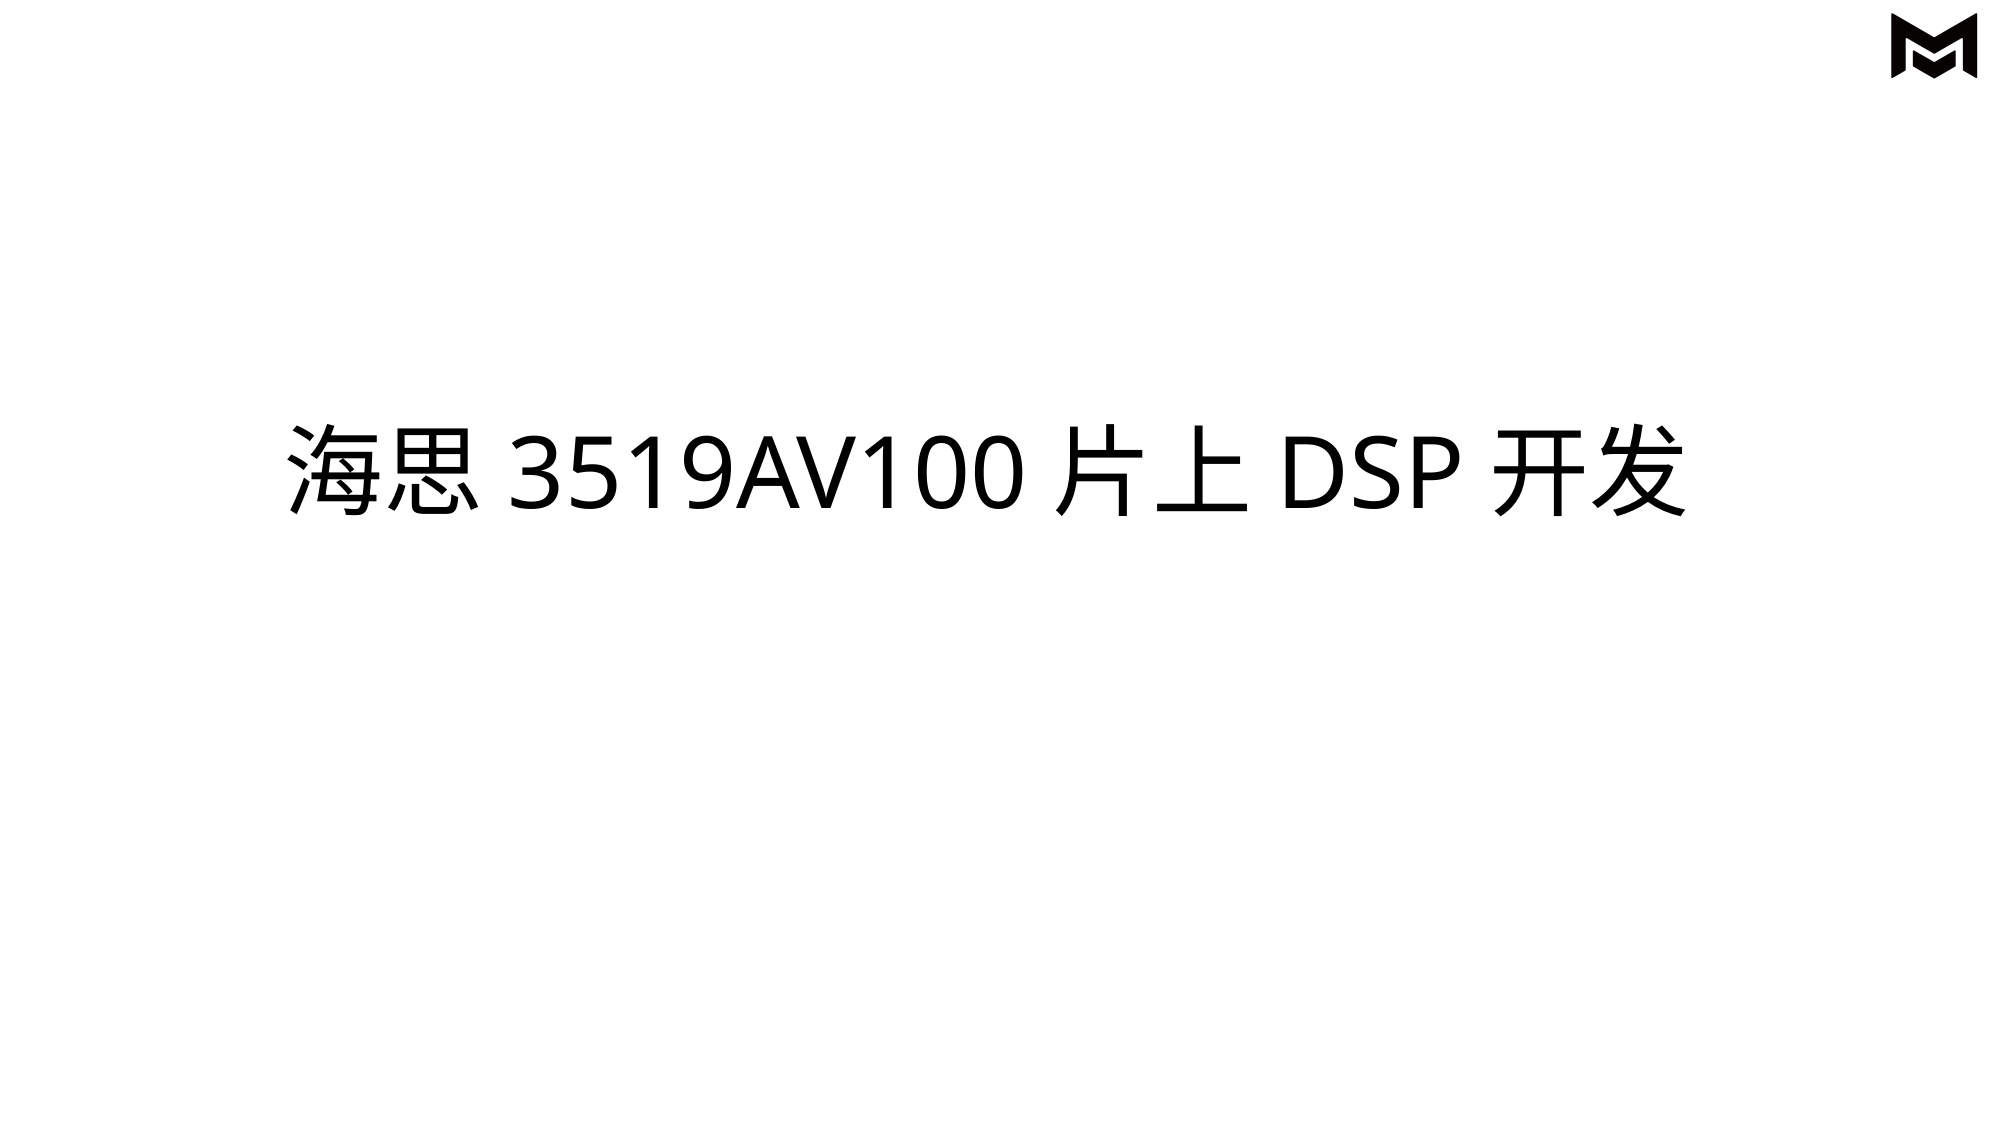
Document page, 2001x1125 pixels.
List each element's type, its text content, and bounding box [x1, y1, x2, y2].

text_box 海思3519AV100片上DSP开发 [0, 361, 1987, 538]
picture [1881, 0, 1987, 86]
